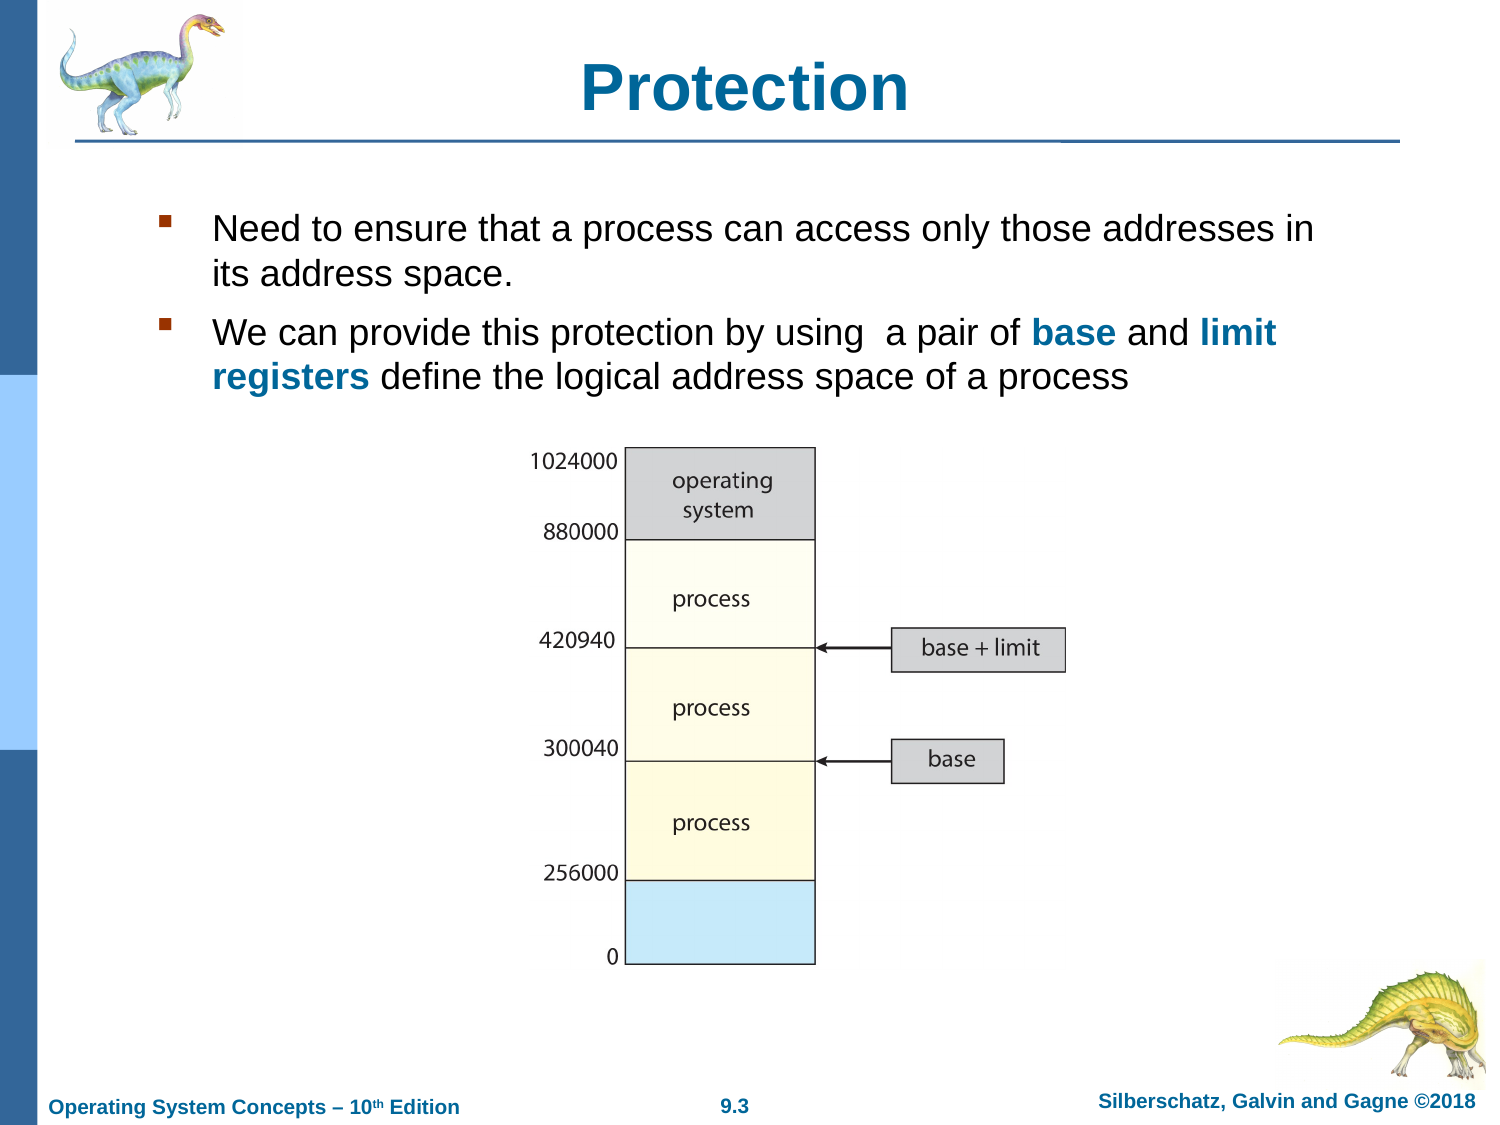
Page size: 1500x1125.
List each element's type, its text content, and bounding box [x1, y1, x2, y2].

picture [1275, 959, 1486, 1090]
title Protection [207, 36, 1284, 132]
list Need to ensure that a process can access only those addresses in its address space. We can provide this protection by using a pair of base and limit registers define the logical address space of a process [140, 196, 1361, 472]
picture [46, 0, 243, 149]
picture [529, 446, 1066, 971]
